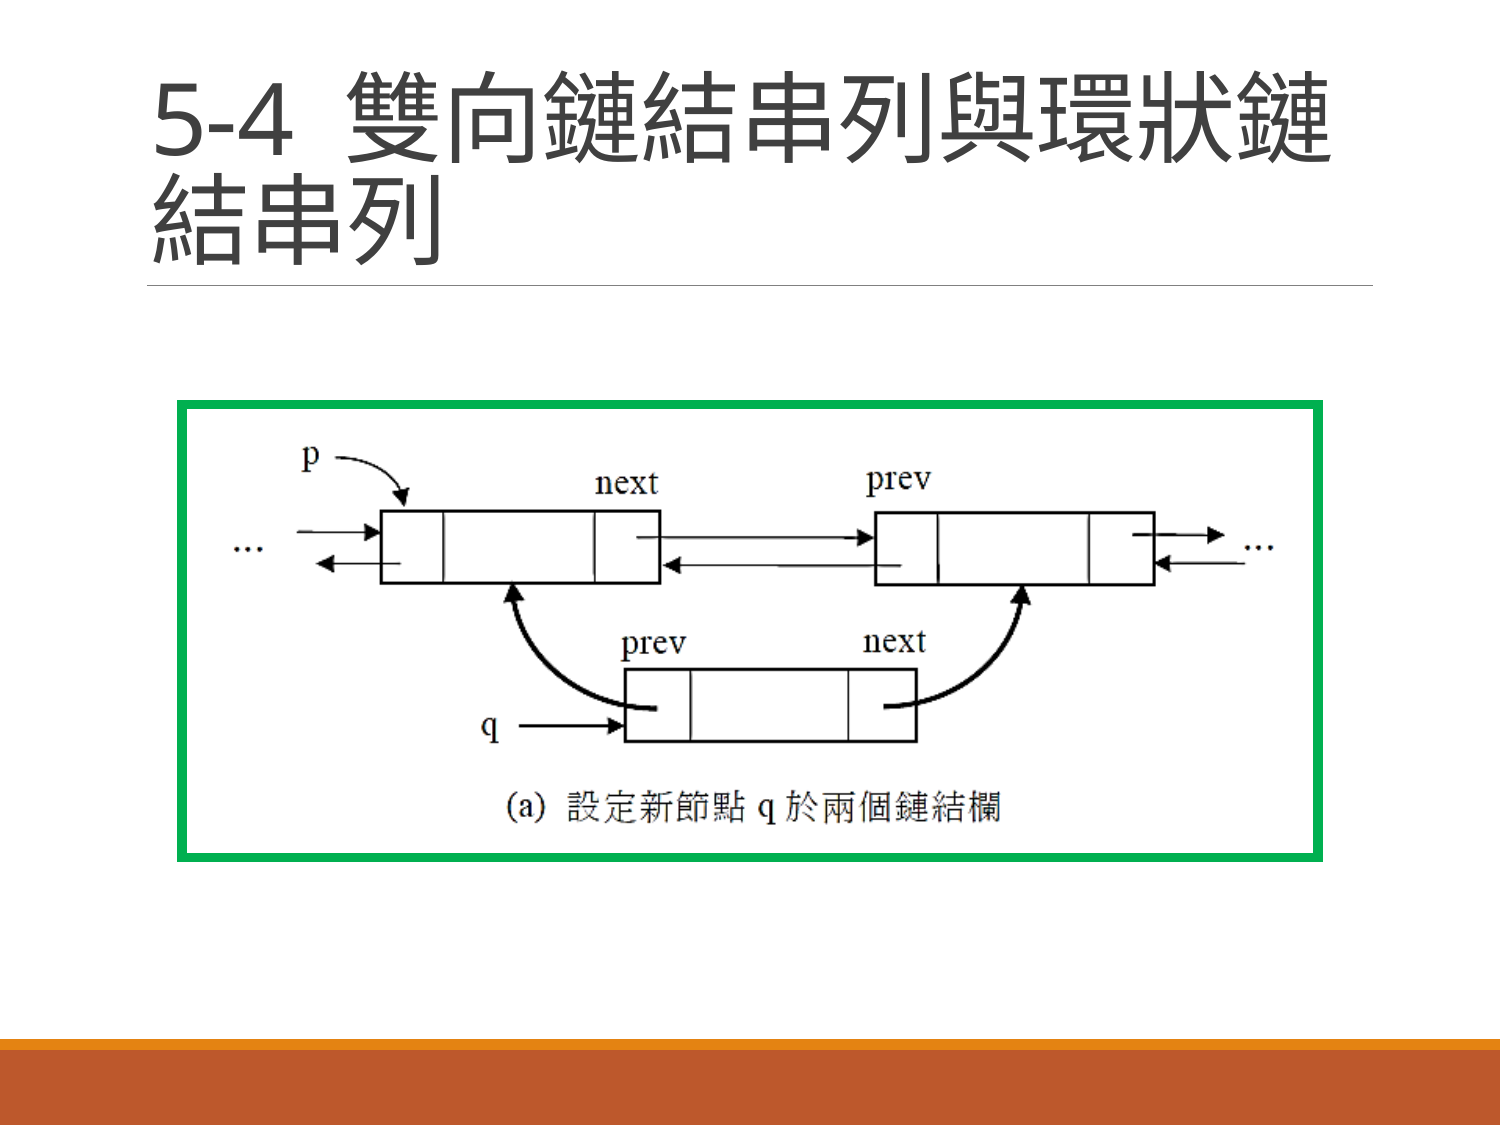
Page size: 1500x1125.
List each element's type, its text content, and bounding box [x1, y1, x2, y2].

picture [186, 408, 1314, 854]
title 5-4 雙向鏈結串列與環狀鏈結串列 [135, 47, 1373, 285]
